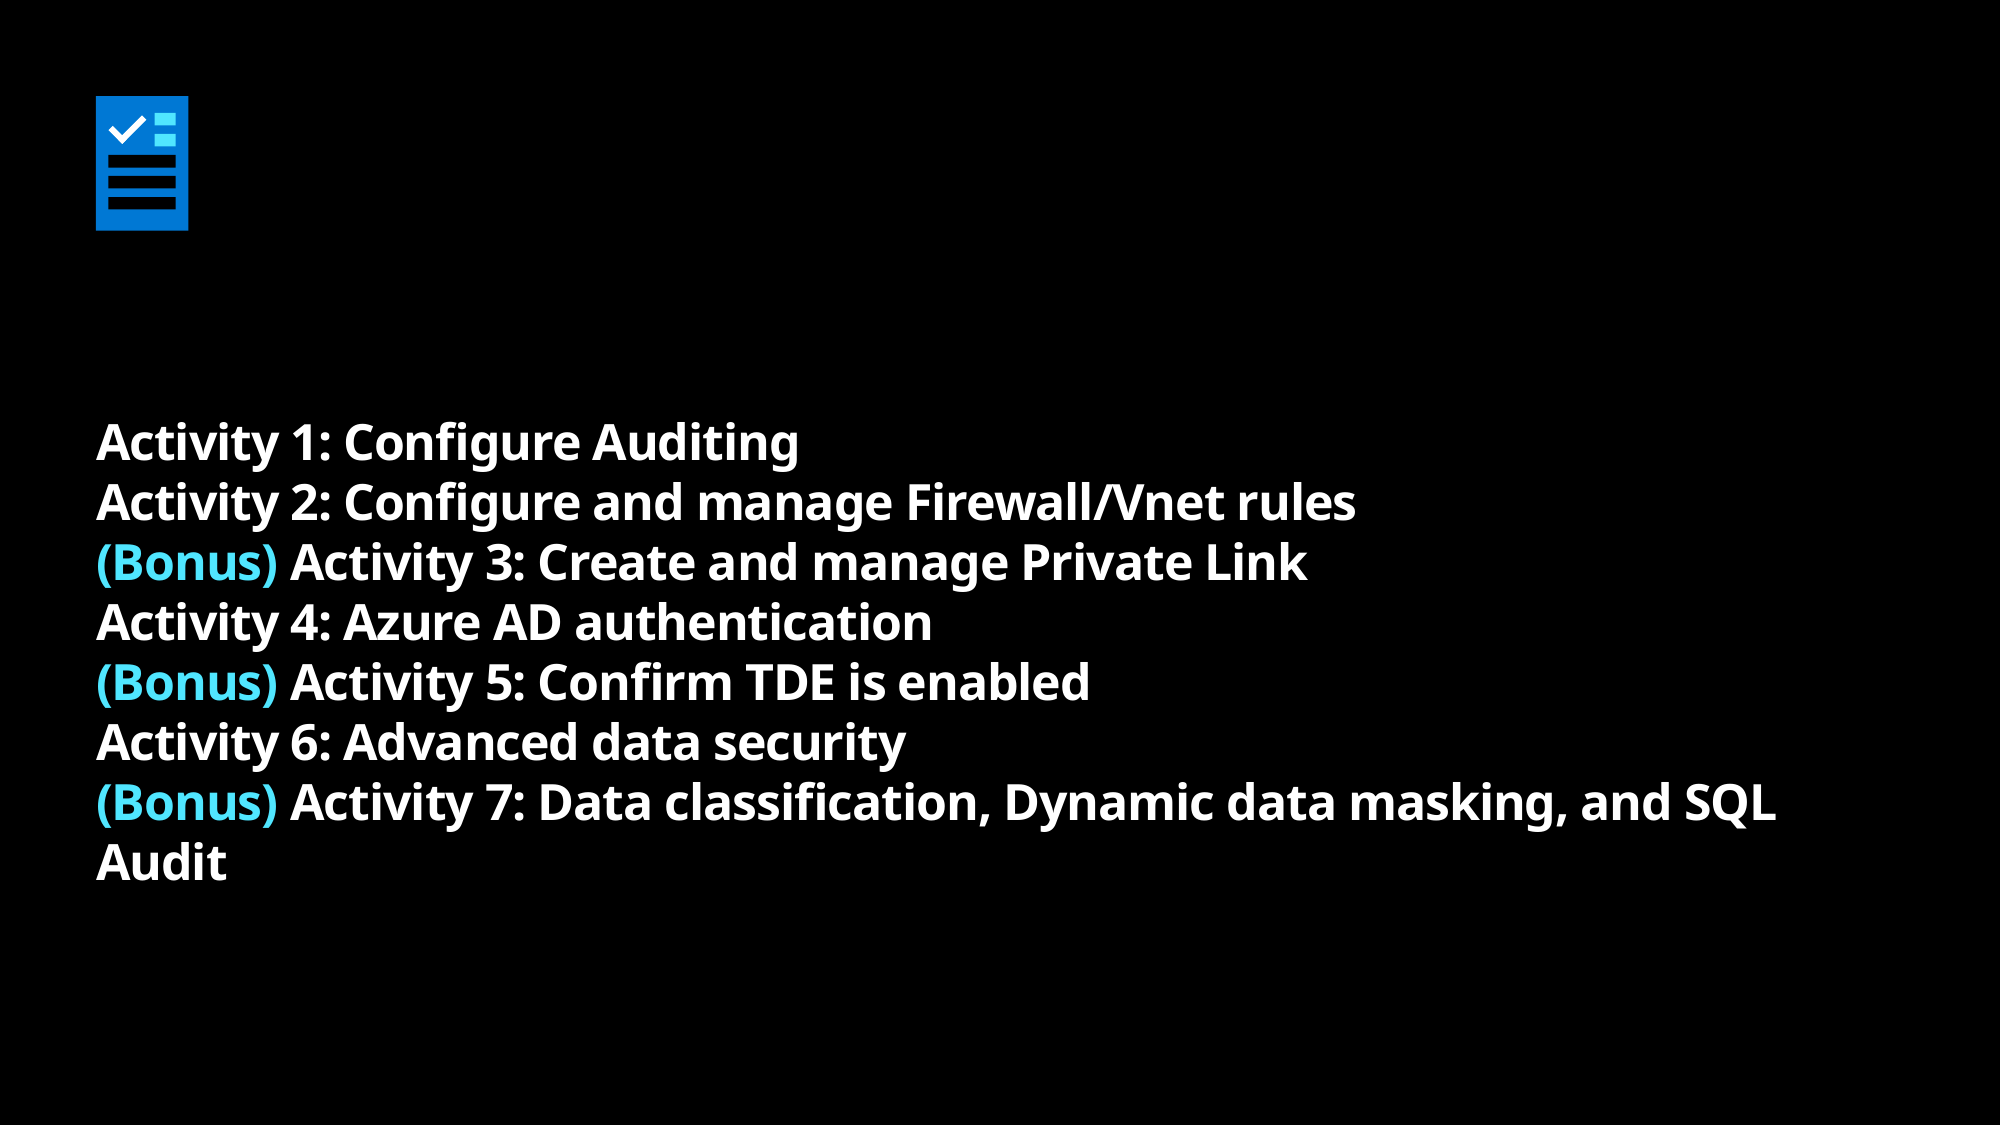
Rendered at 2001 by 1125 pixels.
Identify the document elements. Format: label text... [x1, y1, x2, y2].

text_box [95, 95, 189, 231]
title Activity 1: Configure Auditing Activity 2: Configure and manage Firewall/Vnet rules (Bonus) Activity 3: Create and manage Private Link Activity 4: Azure AD authentication (Bonus) Activity 5: Confirm TDE is enabled Activity 6: Advanced data security (Bonus) Activity 7: Data classification, Dynamic data masking, and SQL Audit [96, 298, 1875, 864]
